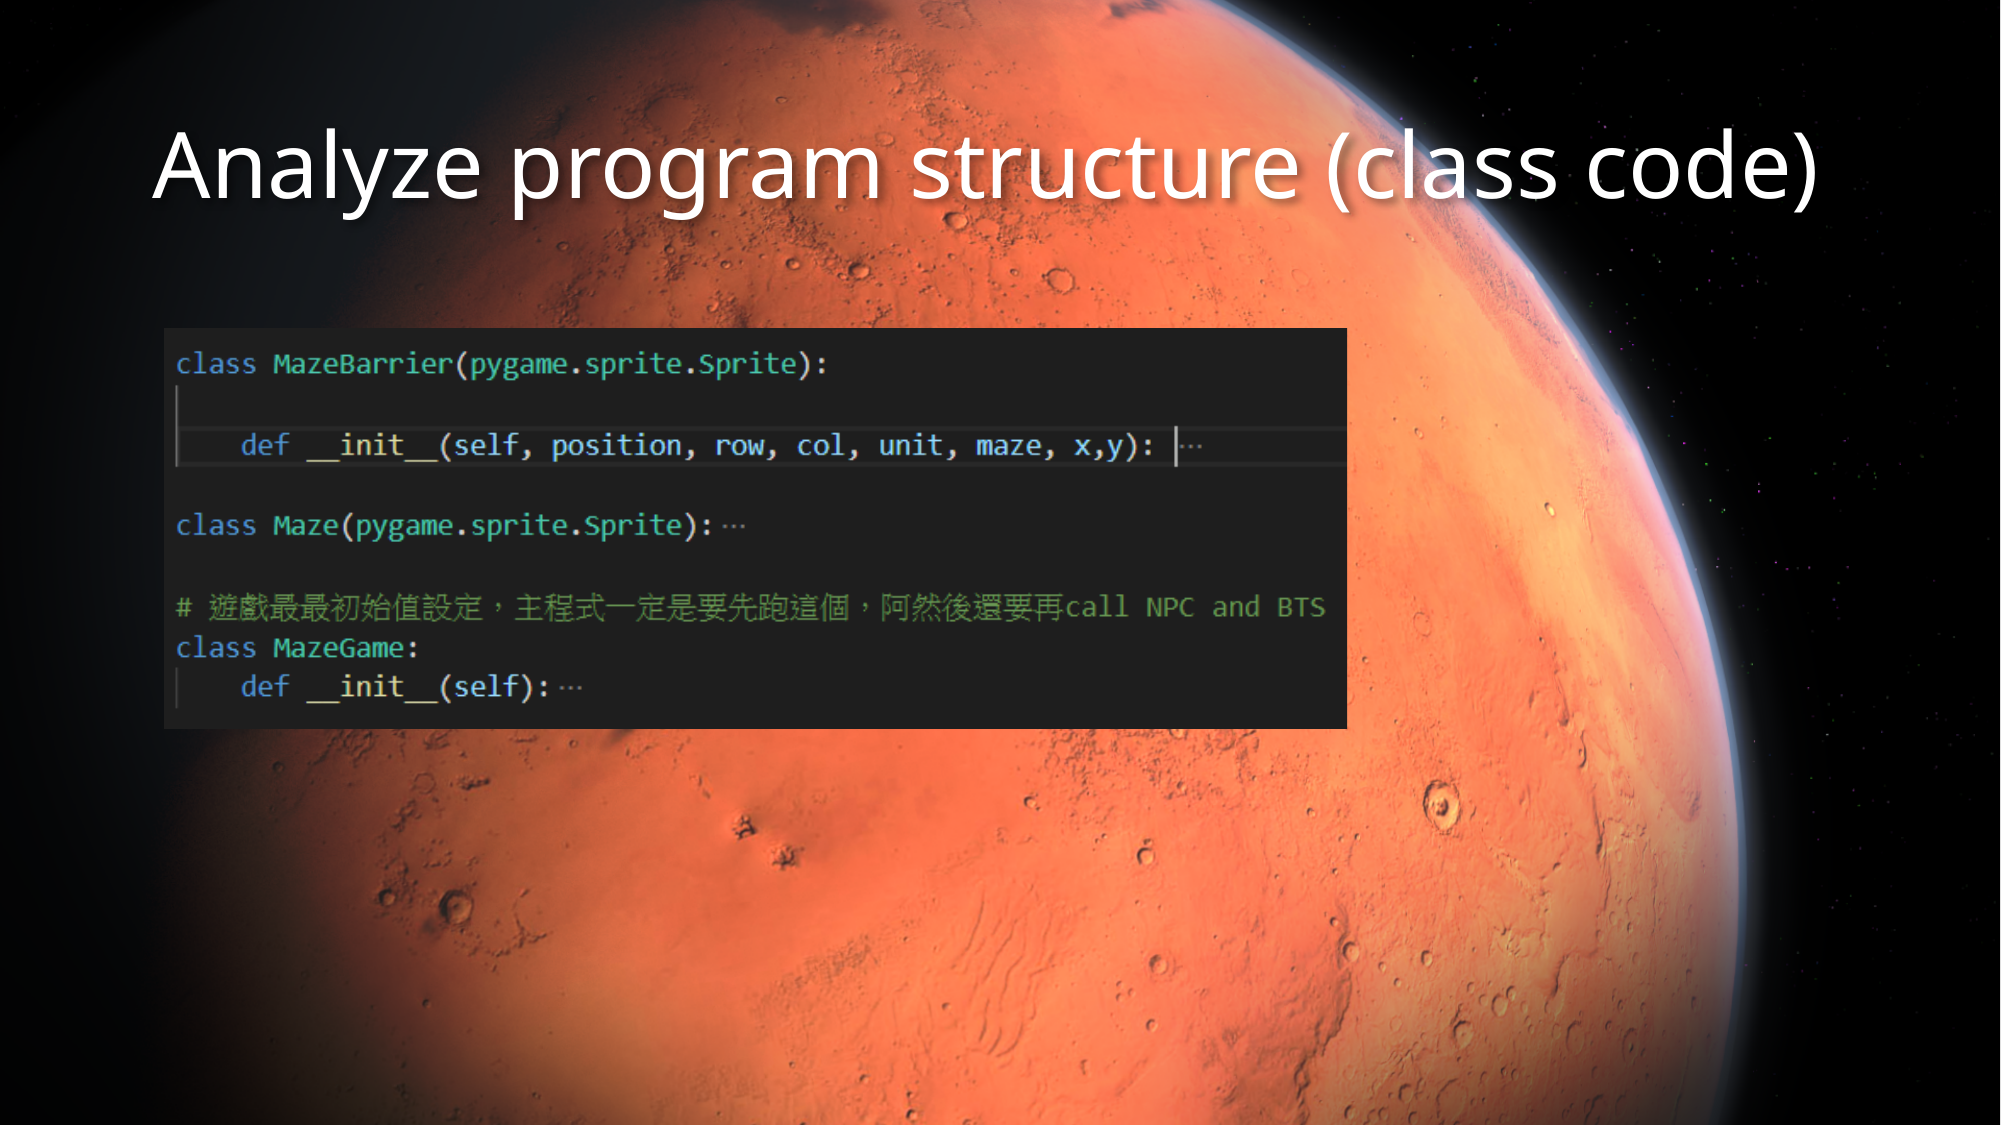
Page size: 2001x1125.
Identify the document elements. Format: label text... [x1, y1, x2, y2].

title Analyze program structure (class code) [137, 59, 1863, 278]
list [164, 328, 1348, 729]
picture [0, 0, 2001, 1125]
